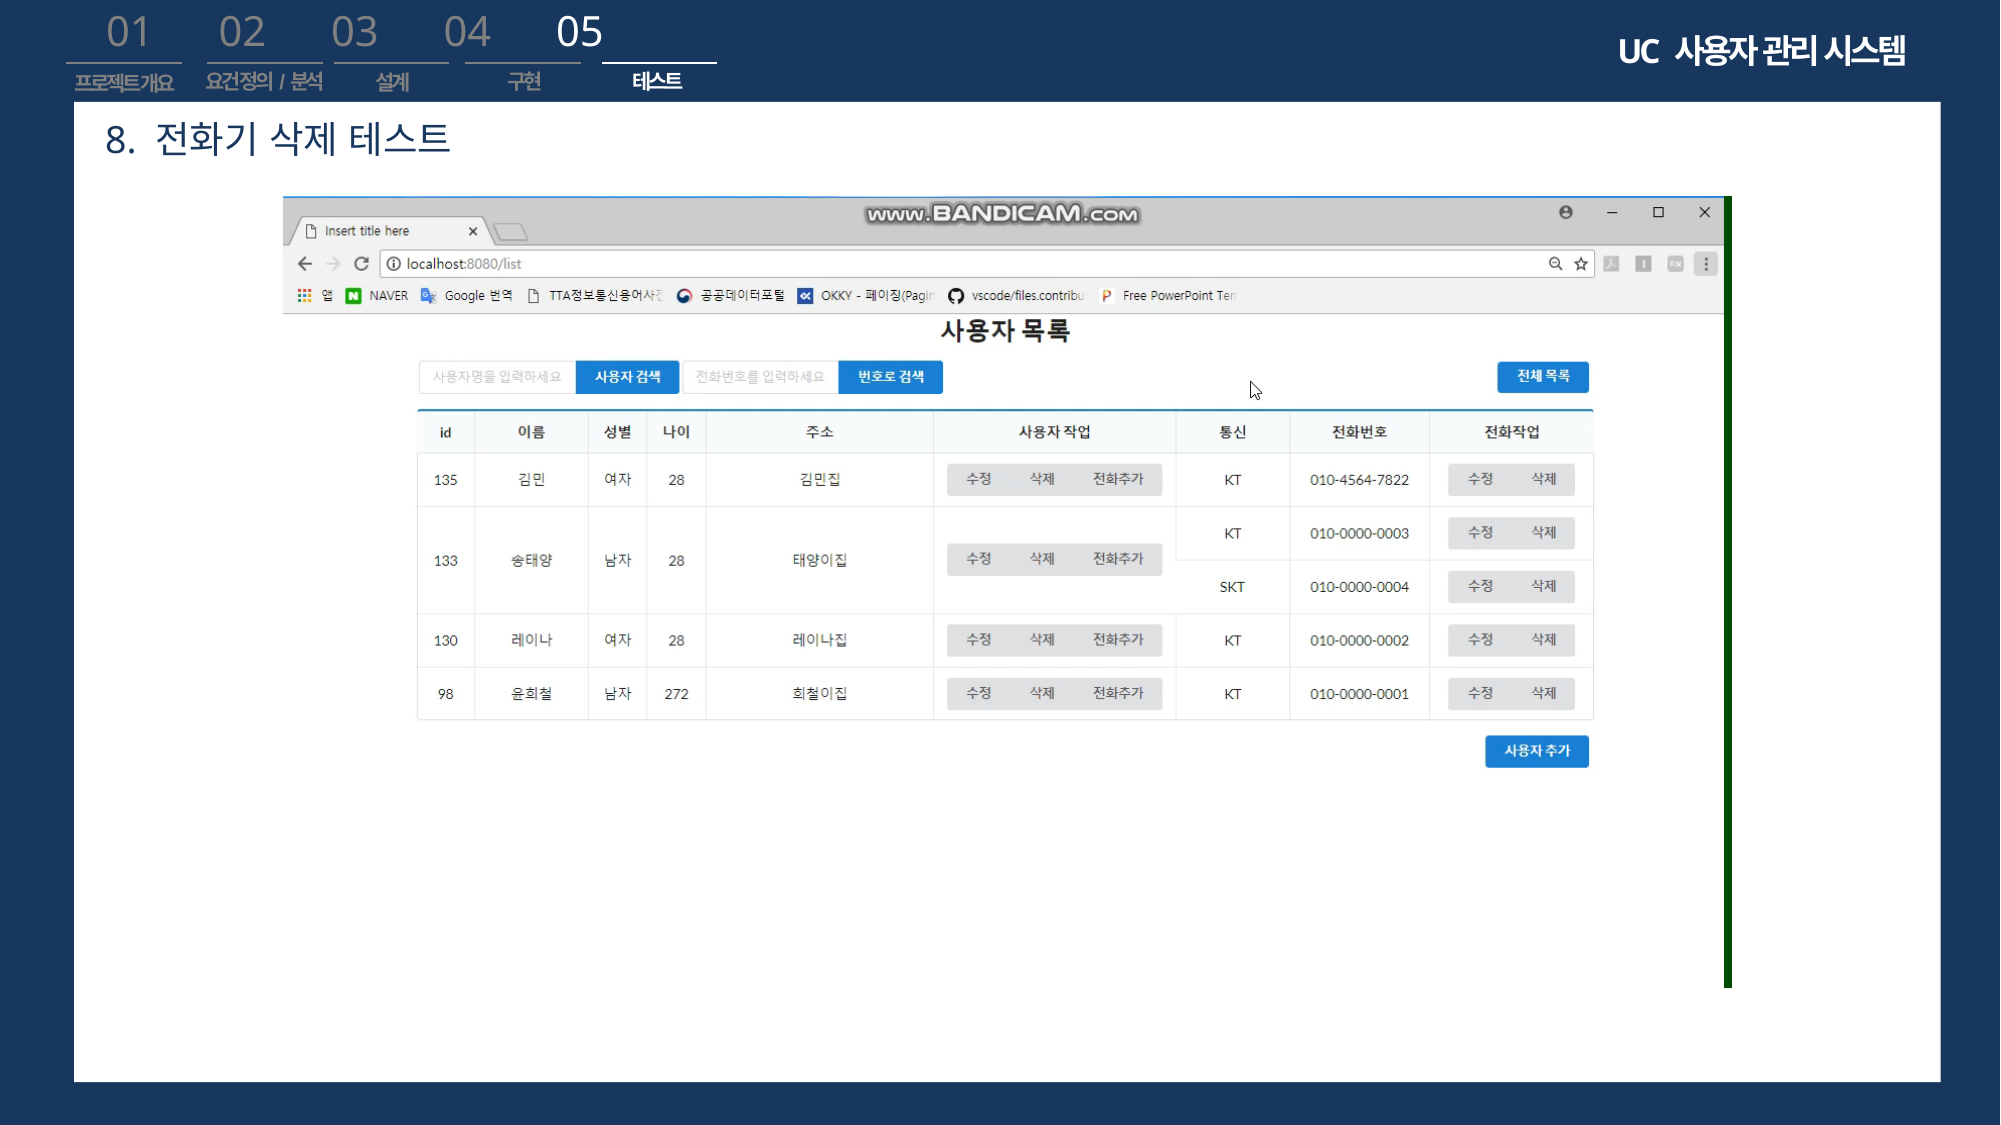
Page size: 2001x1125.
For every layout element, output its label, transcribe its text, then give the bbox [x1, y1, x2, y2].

text_box 설계 [347, 72, 439, 102]
text_box [72, 100, 1943, 1084]
text_box 프로젝트 개요 [43, 62, 208, 103]
text_box 테스트 [608, 72, 708, 102]
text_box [282, 195, 1733, 989]
text_box 8. 전화기 삭제 테스트 [90, 108, 712, 169]
text_box 구현 [486, 72, 563, 102]
text_box 01 02 03 04 05 [91, 0, 706, 63]
text_box 요건 정의/분석 [183, 61, 347, 102]
text_box UC 사용자 관리 시스템 [1602, 22, 1924, 78]
